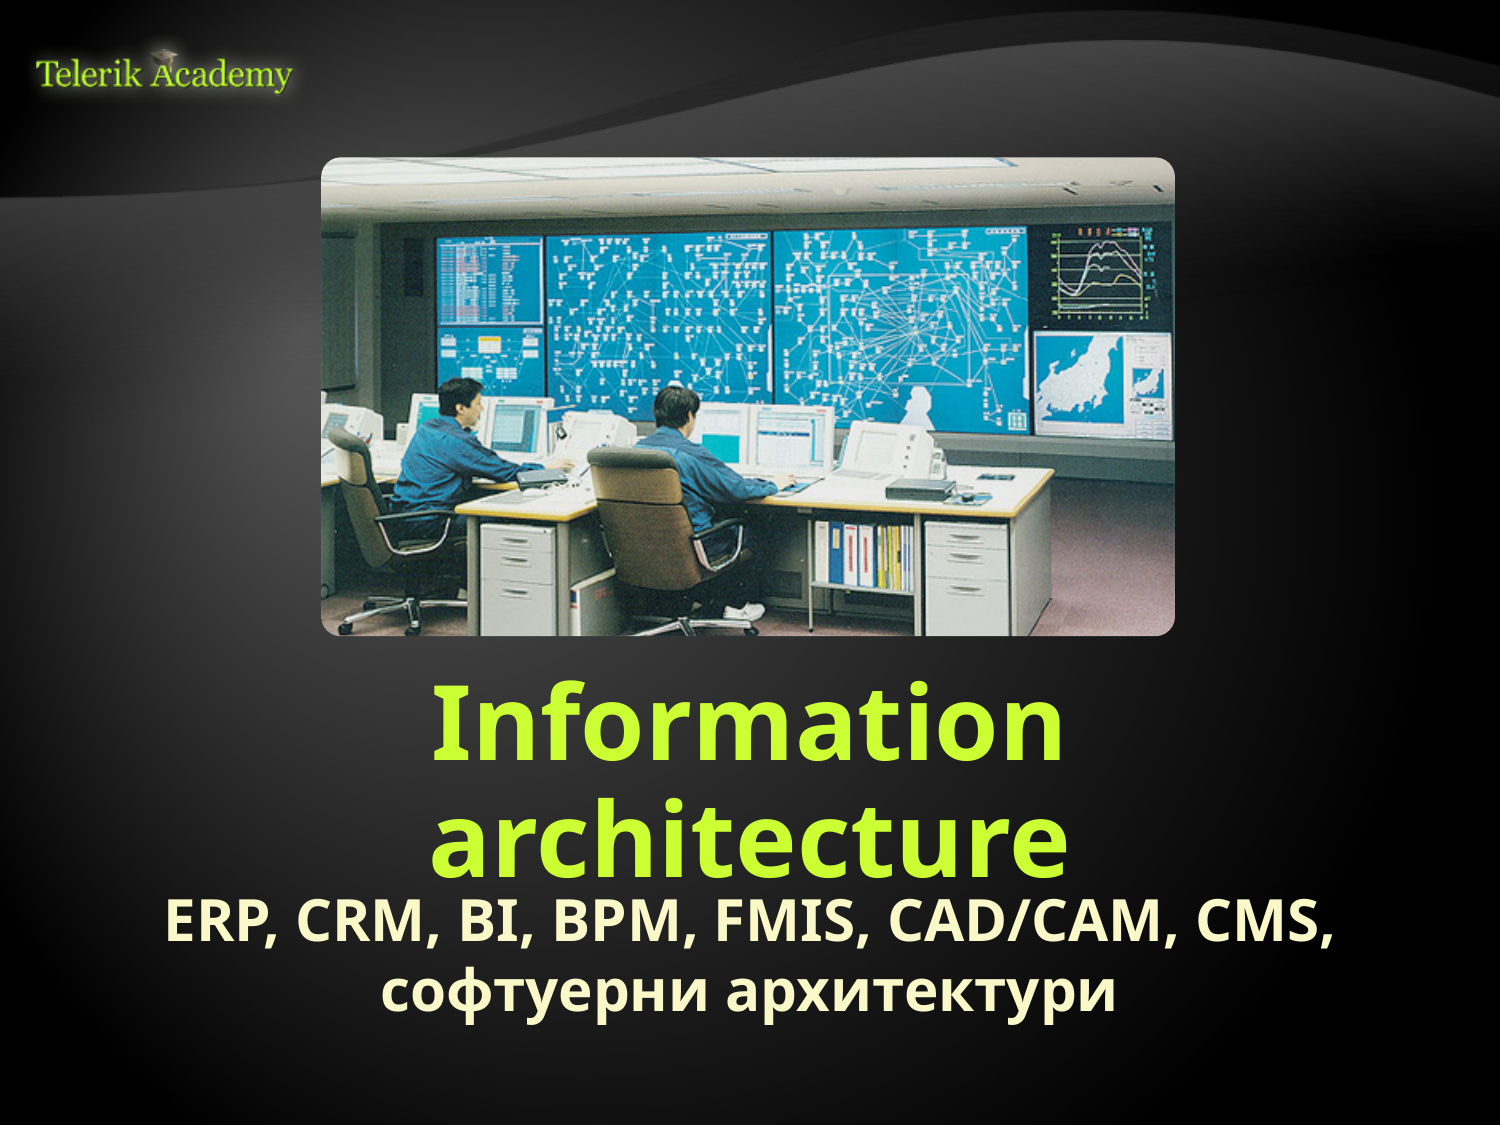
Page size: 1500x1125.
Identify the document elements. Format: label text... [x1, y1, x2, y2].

subtitle ERP, CRM, BI, BPM, FMIS, CAD/CAM, CMS, софтуерни архитектури [99, 906, 1400, 1000]
title Information architecture [99, 725, 1400, 838]
picture [0, 0, 1500, 1125]
